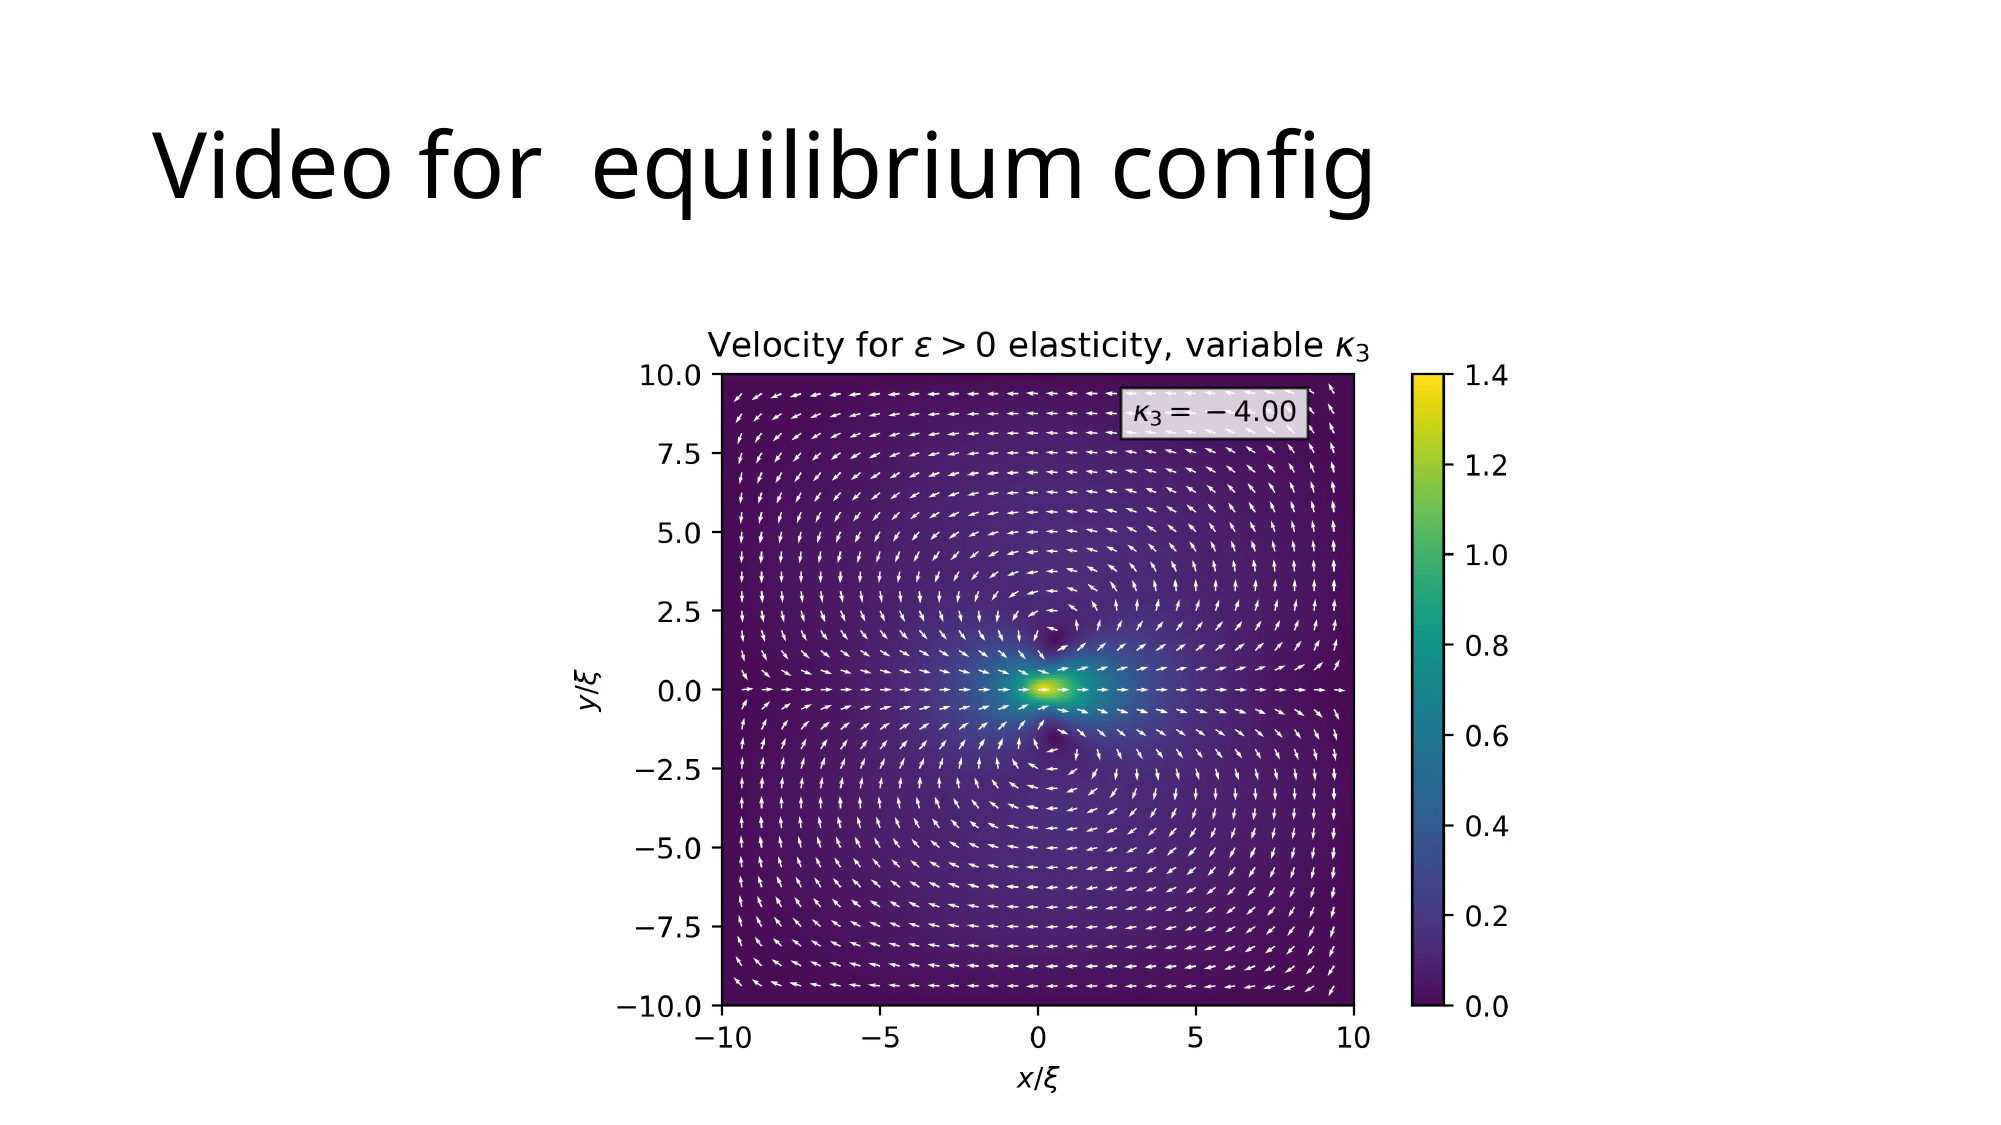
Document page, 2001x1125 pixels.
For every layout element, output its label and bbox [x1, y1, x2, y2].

list [379, 298, 1620, 1125]
